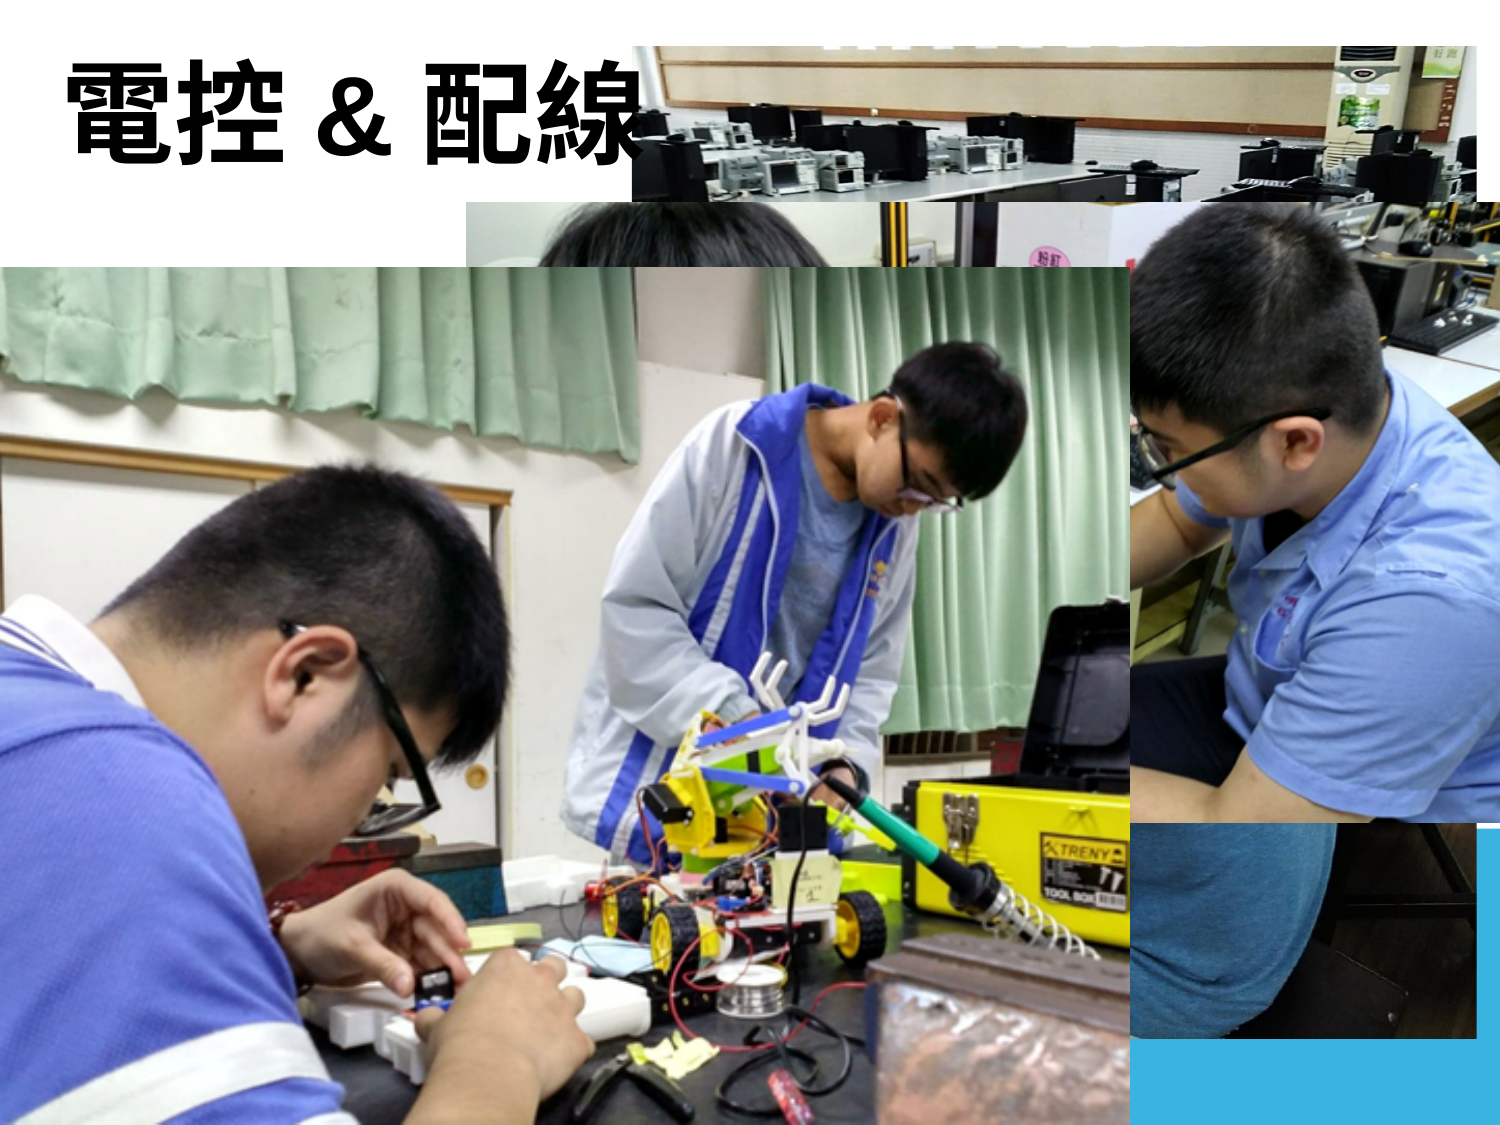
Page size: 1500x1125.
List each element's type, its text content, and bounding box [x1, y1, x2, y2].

text_box 電控&配線 [46, 35, 957, 185]
picture [0, 46, 1500, 1125]
